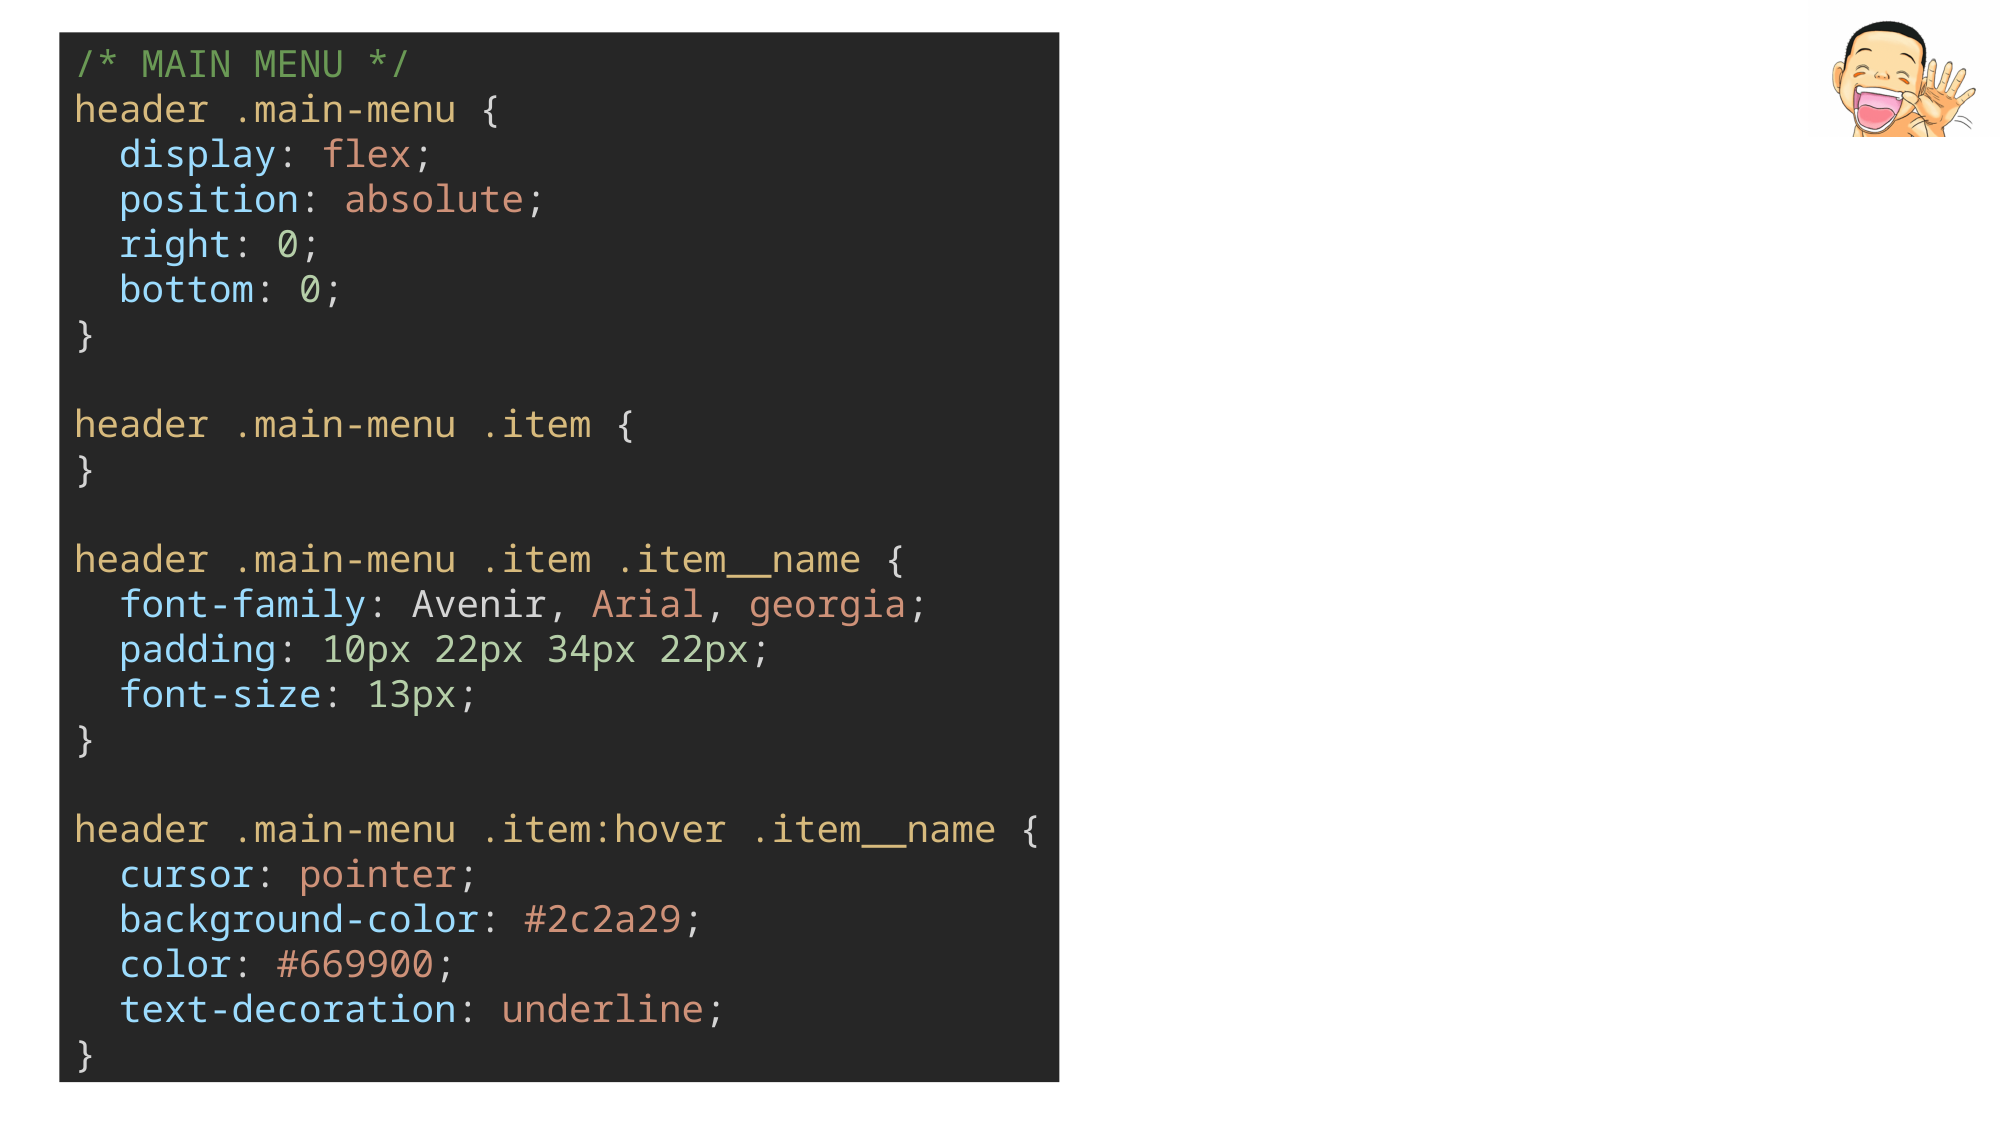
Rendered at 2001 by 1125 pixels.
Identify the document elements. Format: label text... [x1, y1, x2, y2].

text_box /* MAIN MENU */ header .main-menu { display: flex; position: absolute; right: 0; bottom: 0; } header .main-menu .item { } header .main-menu .item .item__name { font-family: Avenir, Arial, georgia; padding: 10px 22px 34px 22px; font-size: 13px; } header .main-menu .item:hover .item__name { cursor: pointer; background-color: #2c2a29; color: #669900; text-decoration: underline; } [59, 32, 1060, 1083]
picture [1808, 0, 2000, 137]
